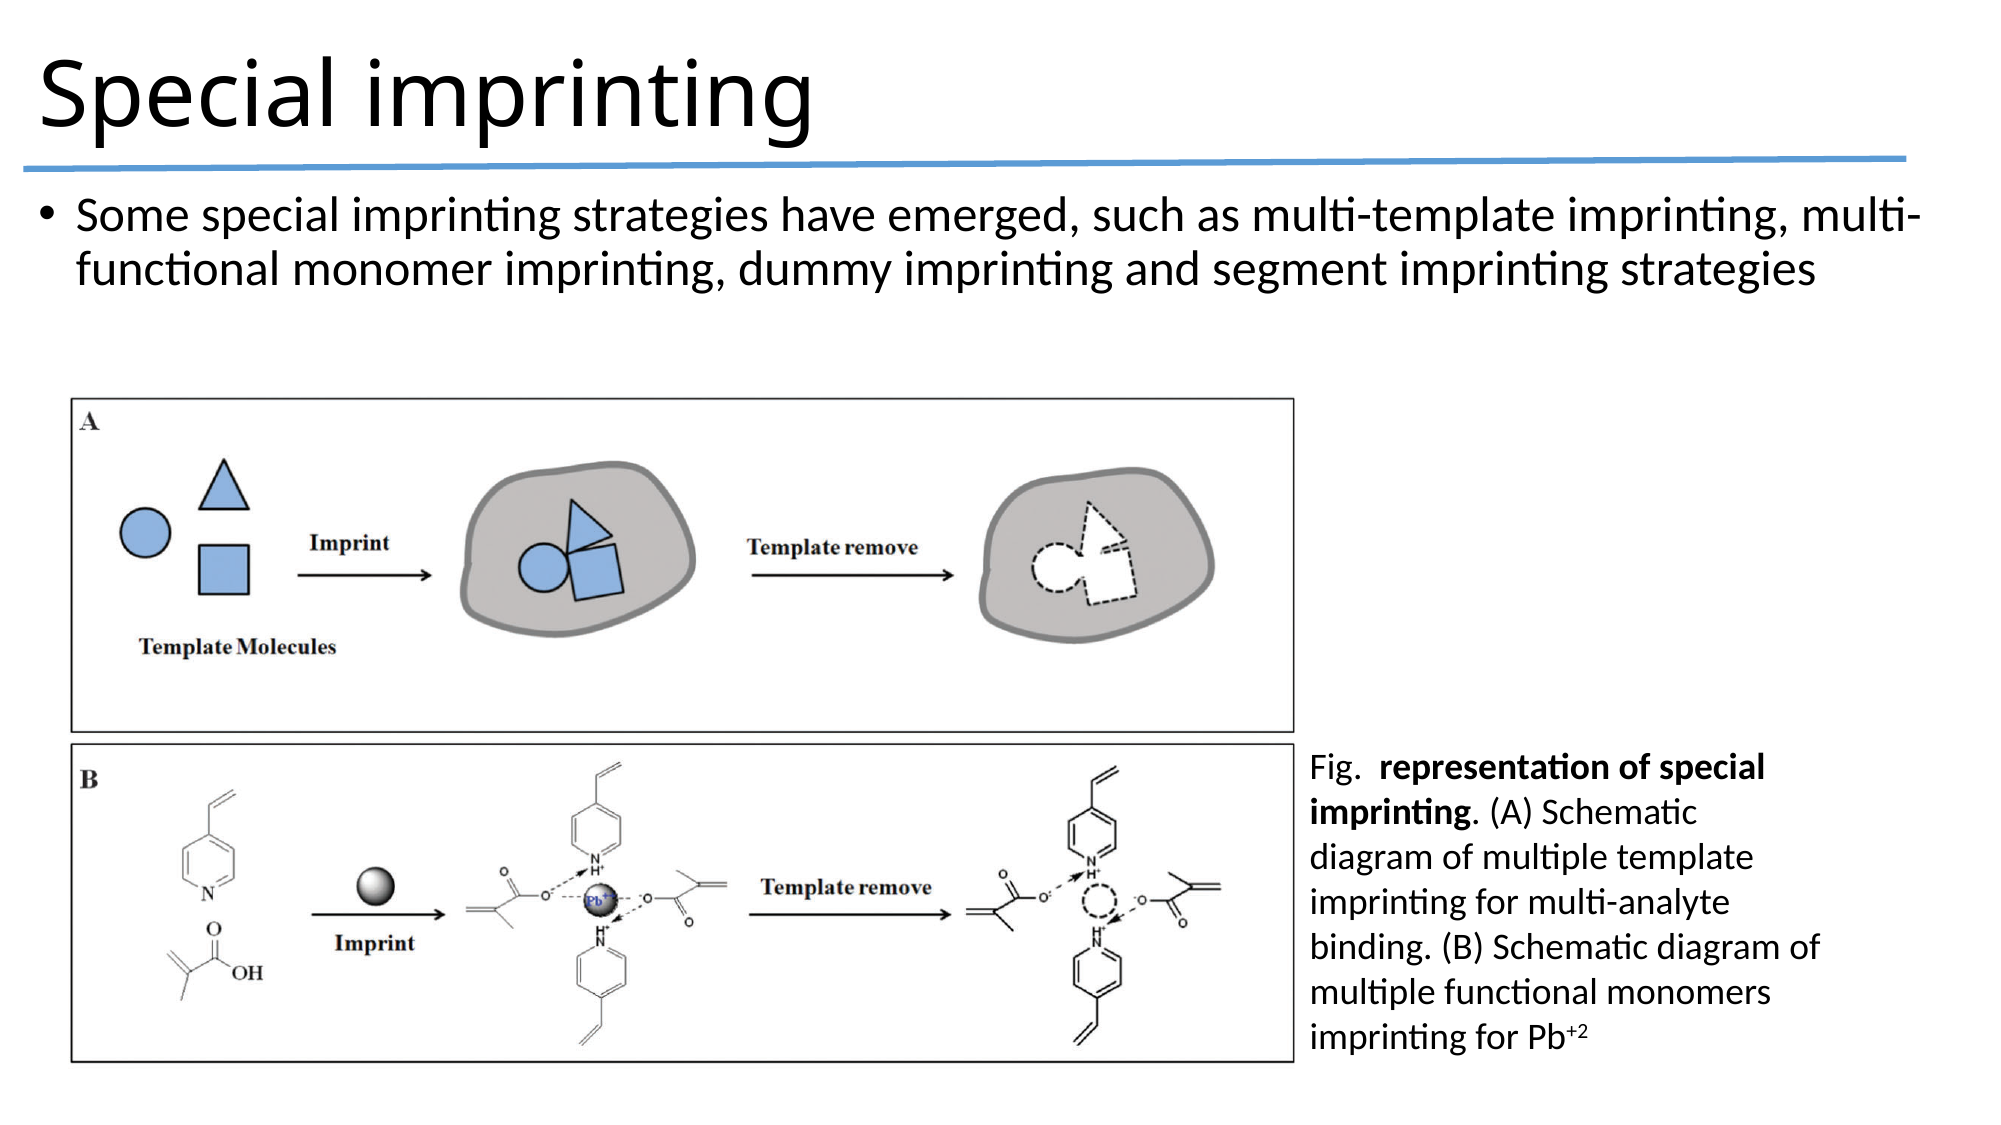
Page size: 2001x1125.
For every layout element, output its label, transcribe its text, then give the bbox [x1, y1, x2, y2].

title Special imprinting [23, 12, 1953, 180]
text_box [23, 158, 1907, 169]
text_box Fig. representation of special imprinting. (A) Schematic diagram of multiple template imprinting for multi-analyte binding. (B) Schematic diagram of multiple functional monomers imprinting for Pb+2 [1295, 734, 1844, 1065]
list Some special imprinting strategies have emerged, such as multi-template imprinting, multi-functional monomer imprinting, dummy imprinting and segment imprinting strategies [23, 180, 1953, 1101]
picture [68, 396, 1295, 1069]
